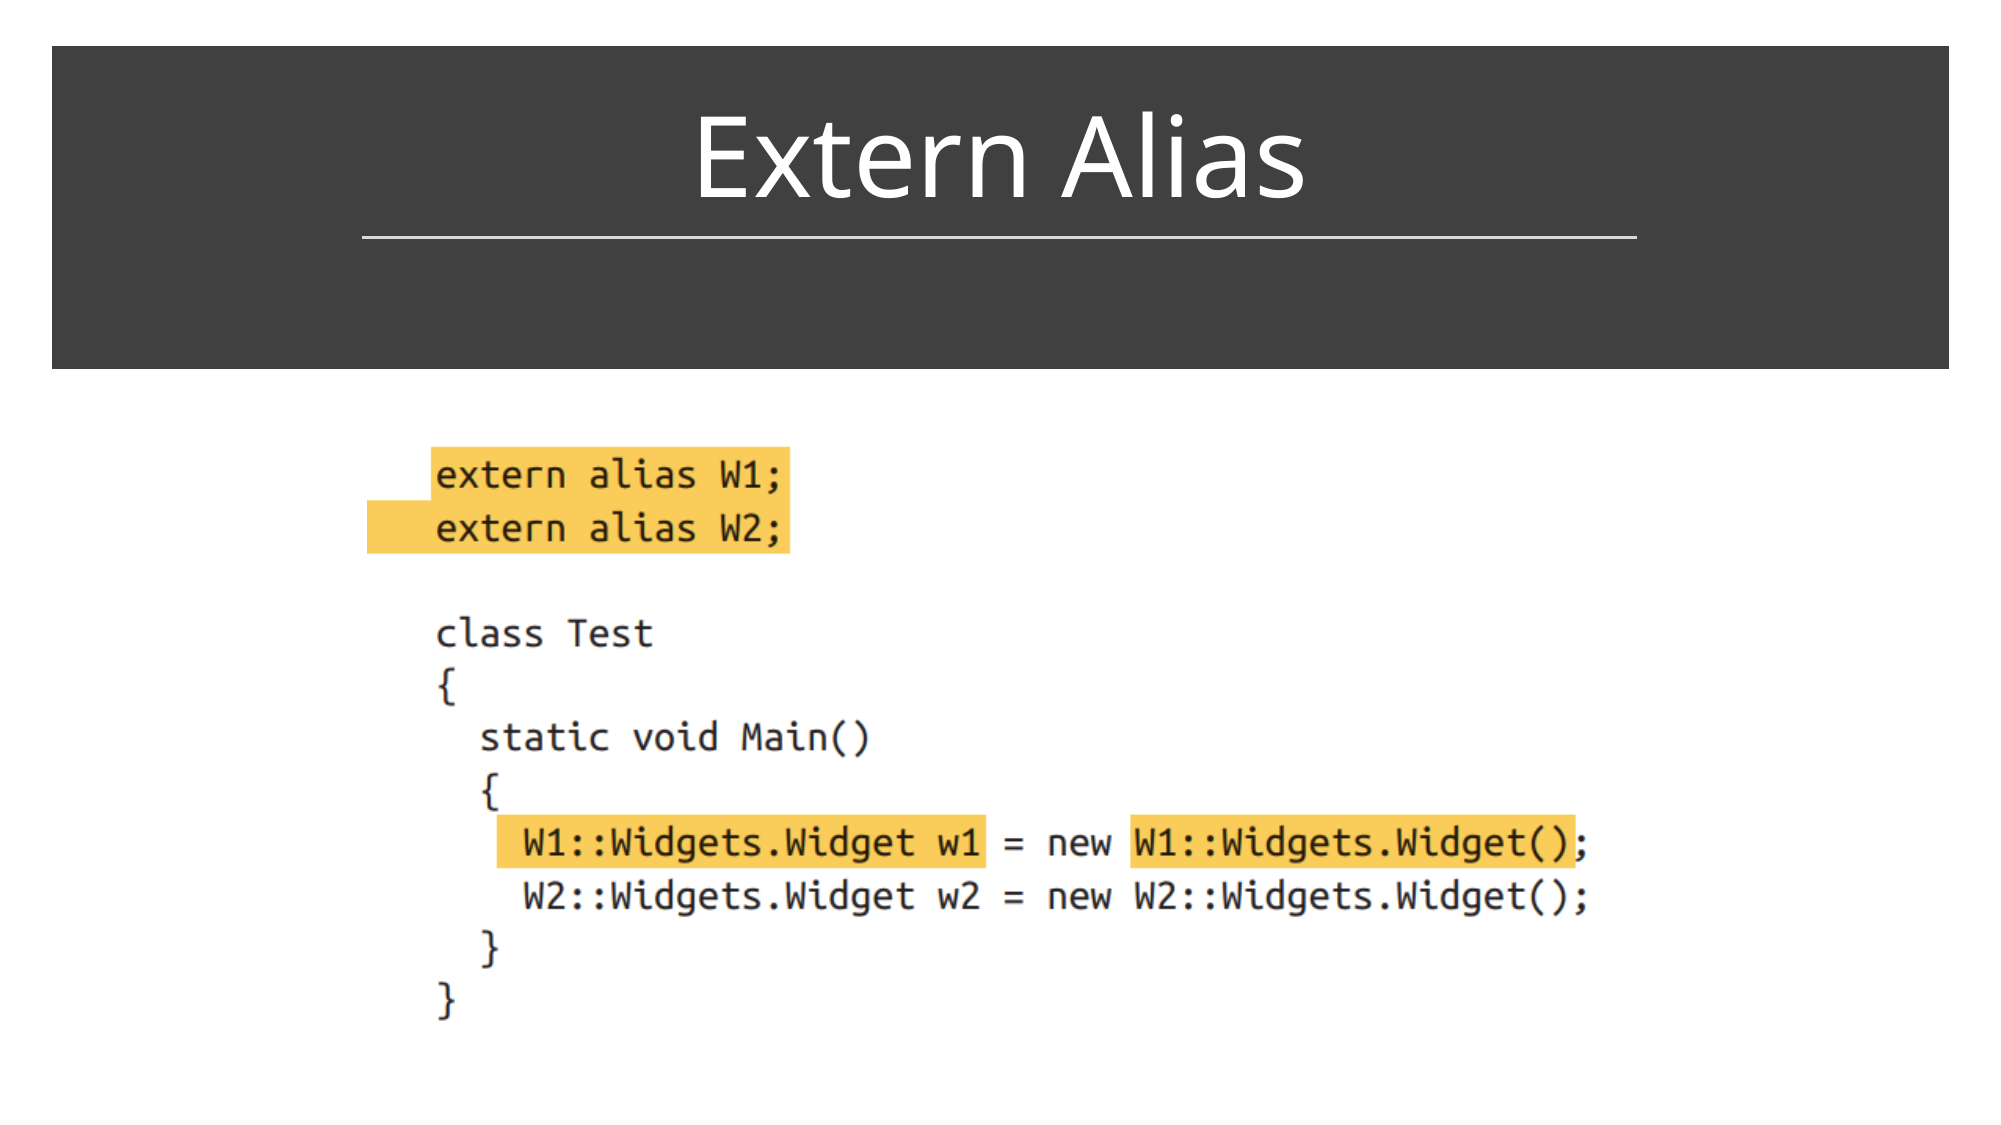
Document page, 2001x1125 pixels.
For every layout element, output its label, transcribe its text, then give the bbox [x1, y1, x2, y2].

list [367, 411, 1623, 1068]
title Extern Alias [86, 76, 1914, 230]
text_box [61, 55, 1939, 360]
